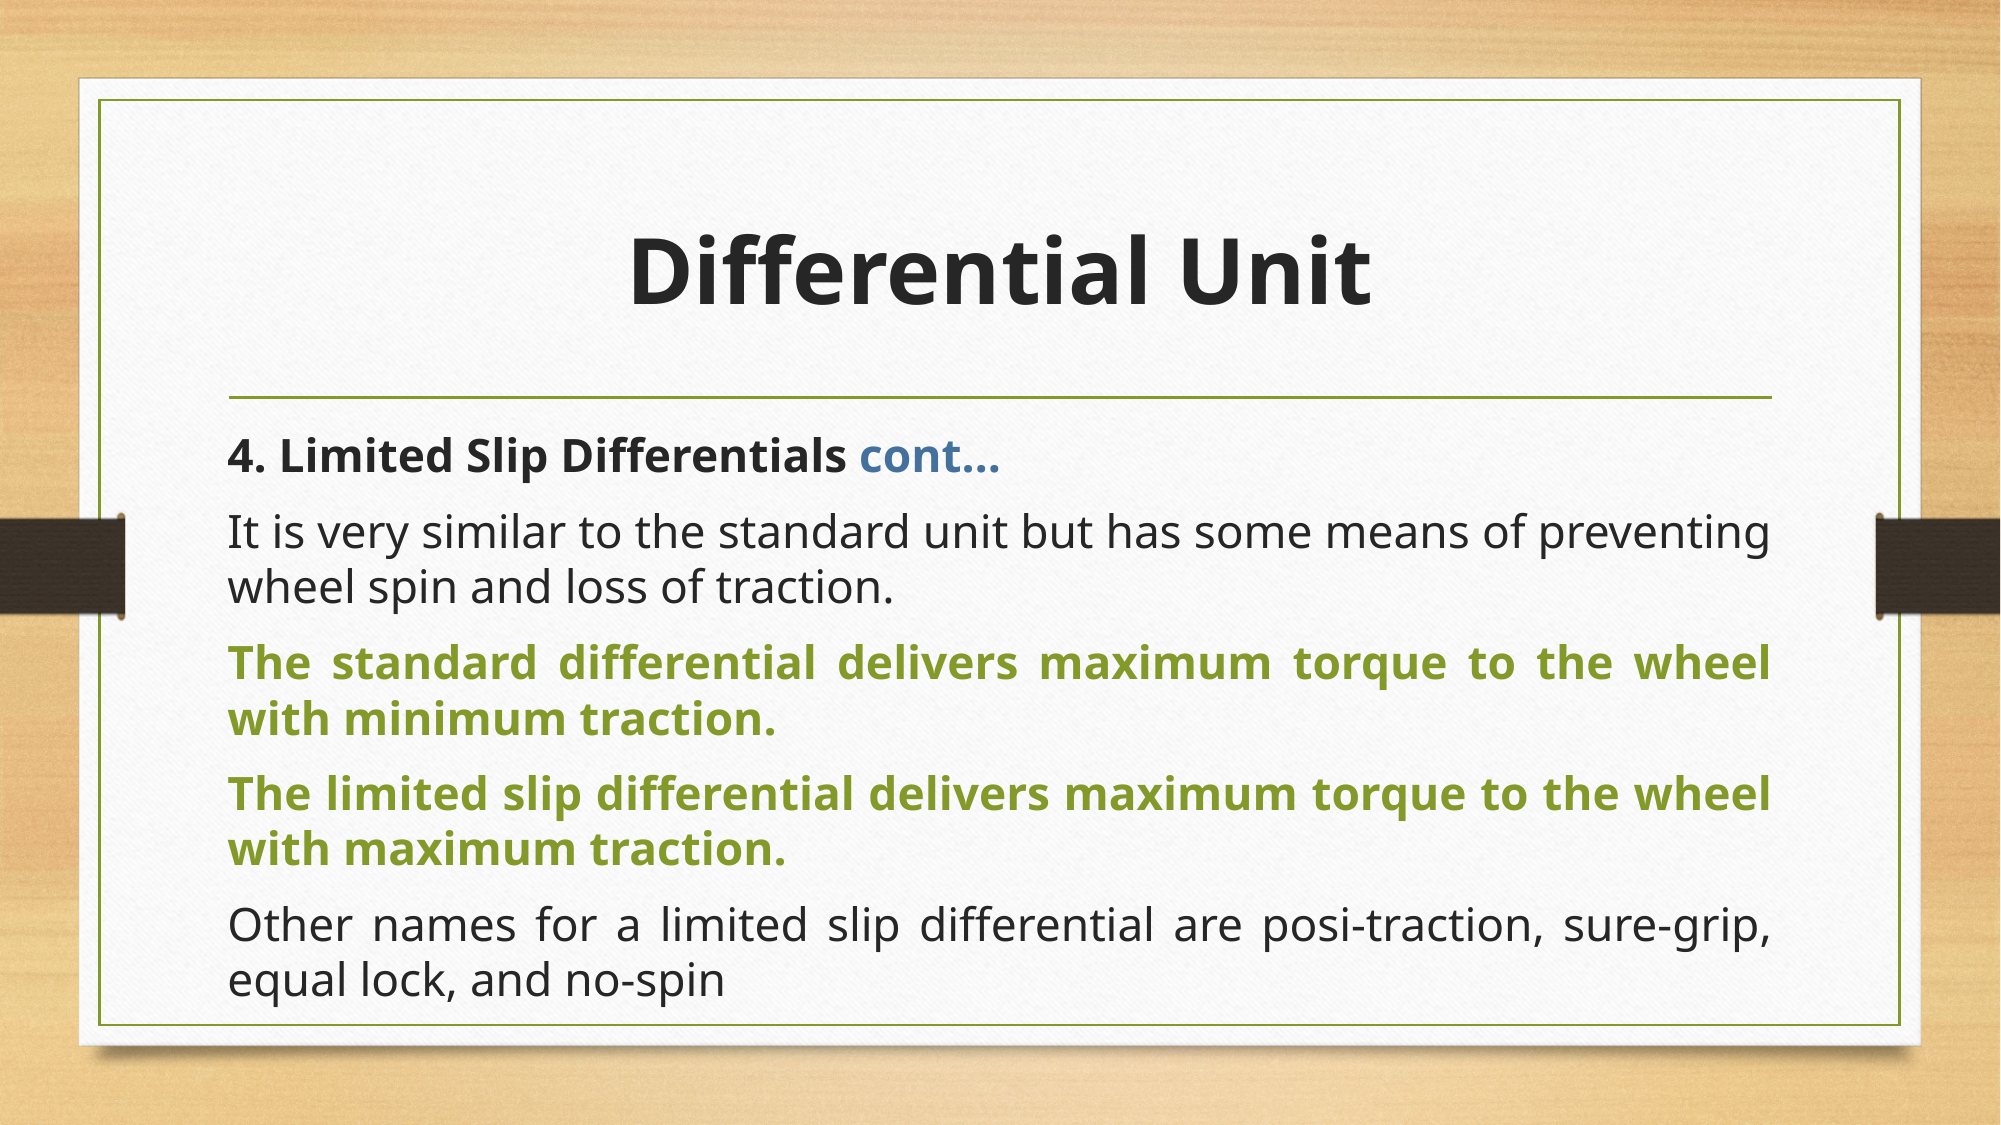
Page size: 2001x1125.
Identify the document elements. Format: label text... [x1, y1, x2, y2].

picture [0, 0, 2001, 1125]
title Differential Unit [212, 161, 1788, 375]
list 4. Limited Slip Differentials cont… It is very similar to the standard unit but has some means of preventing wheel spin and loss of traction. The standard differential delivers maximum torque to the wheel with minimum traction. The limited slip differential delivers maximum torque to the wheel with maximum traction. Other names for a limited slip differential are posi-traction, sure-grip, equal lock, and no-spin [212, 419, 1788, 1015]
